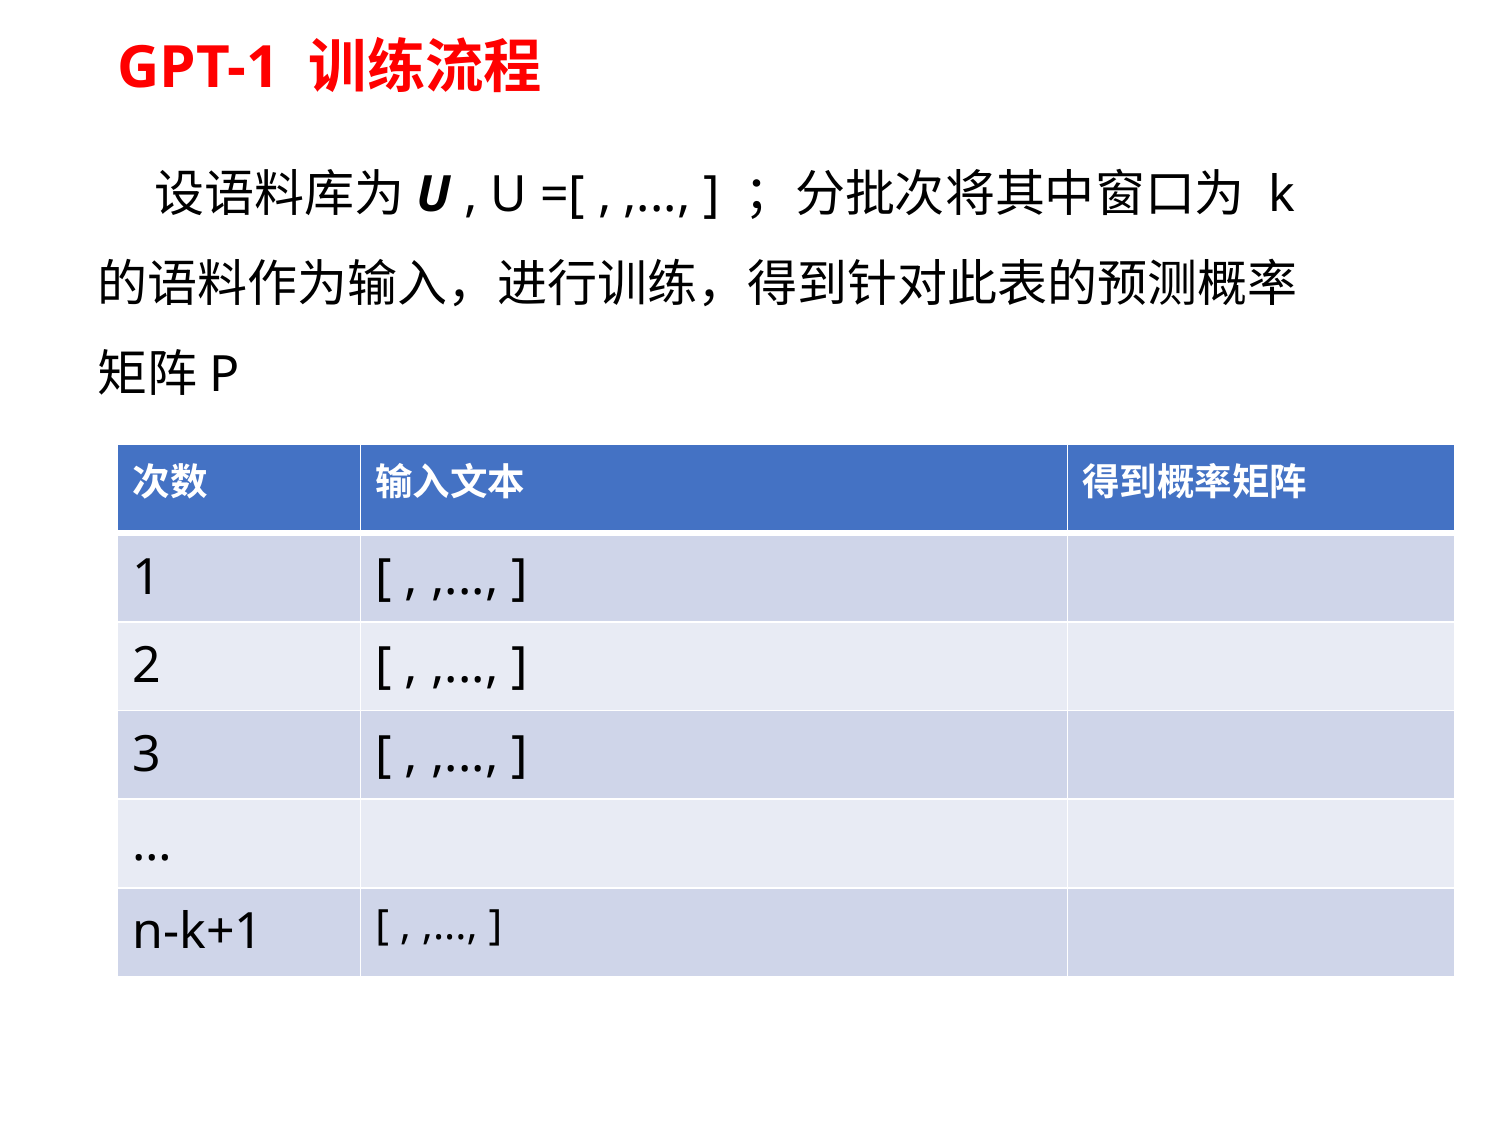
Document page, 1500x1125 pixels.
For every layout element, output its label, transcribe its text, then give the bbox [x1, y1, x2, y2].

text_box GPT-1 训练流程 [102, 22, 557, 107]
